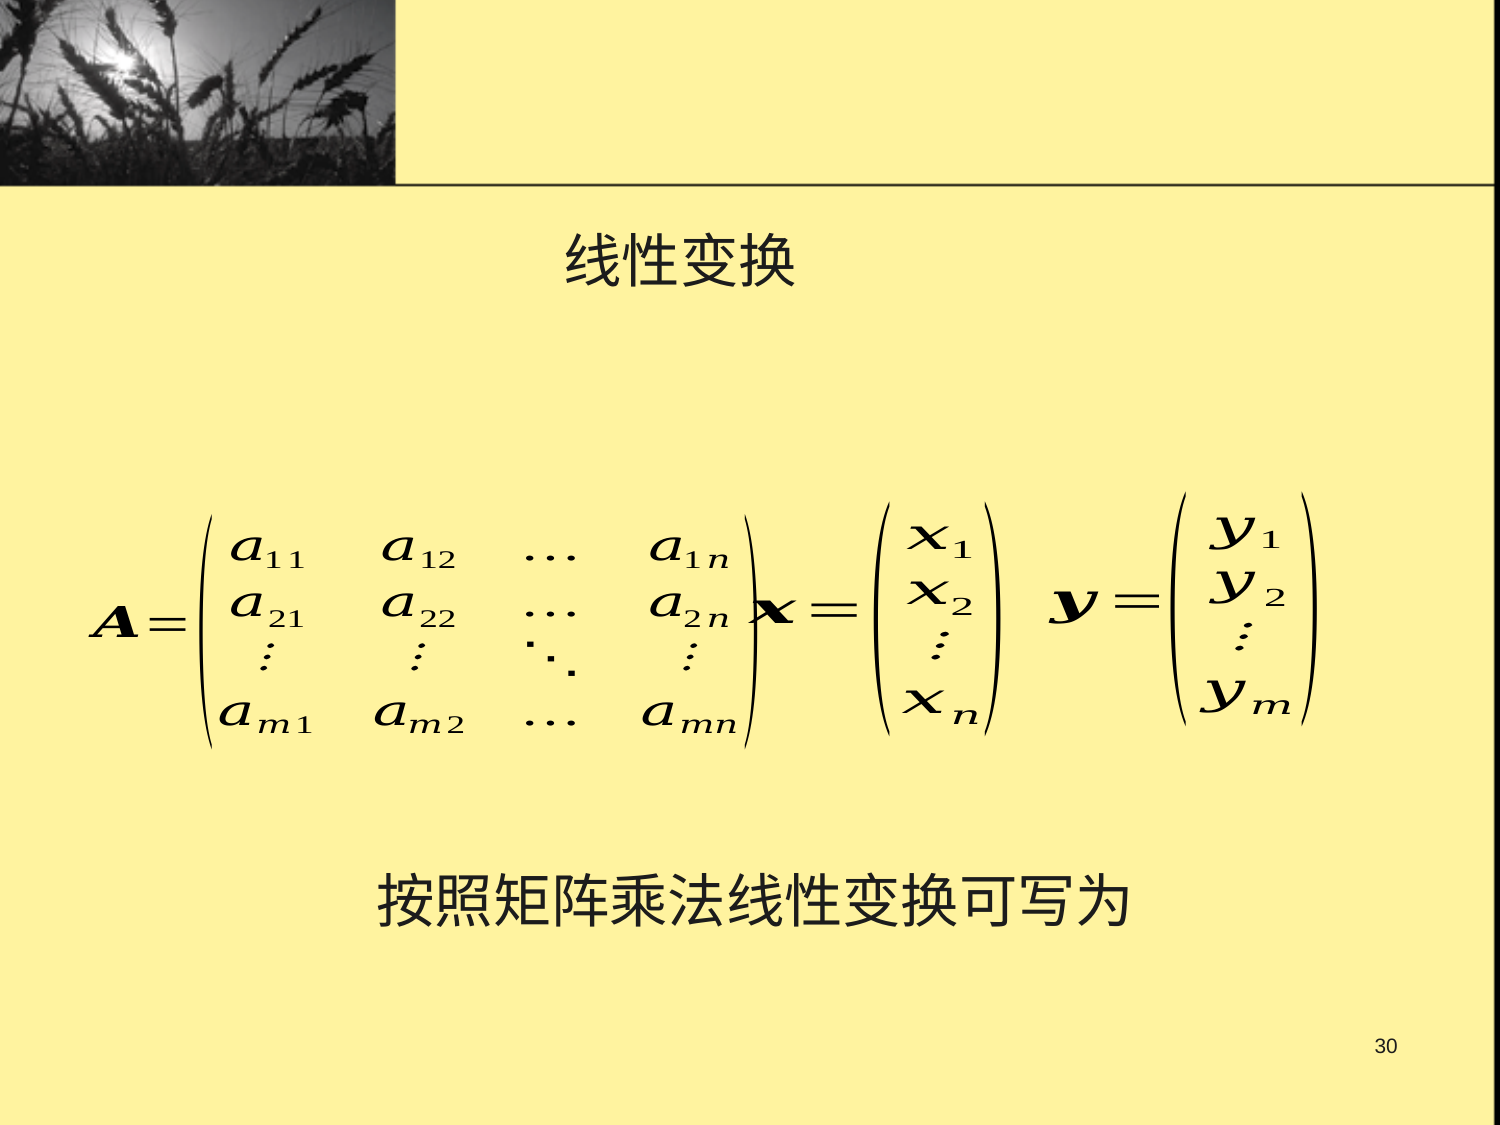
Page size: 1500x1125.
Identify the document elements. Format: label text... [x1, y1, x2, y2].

picture [0, 0, 1500, 1125]
slide_number 30 [1200, 1025, 1413, 1100]
